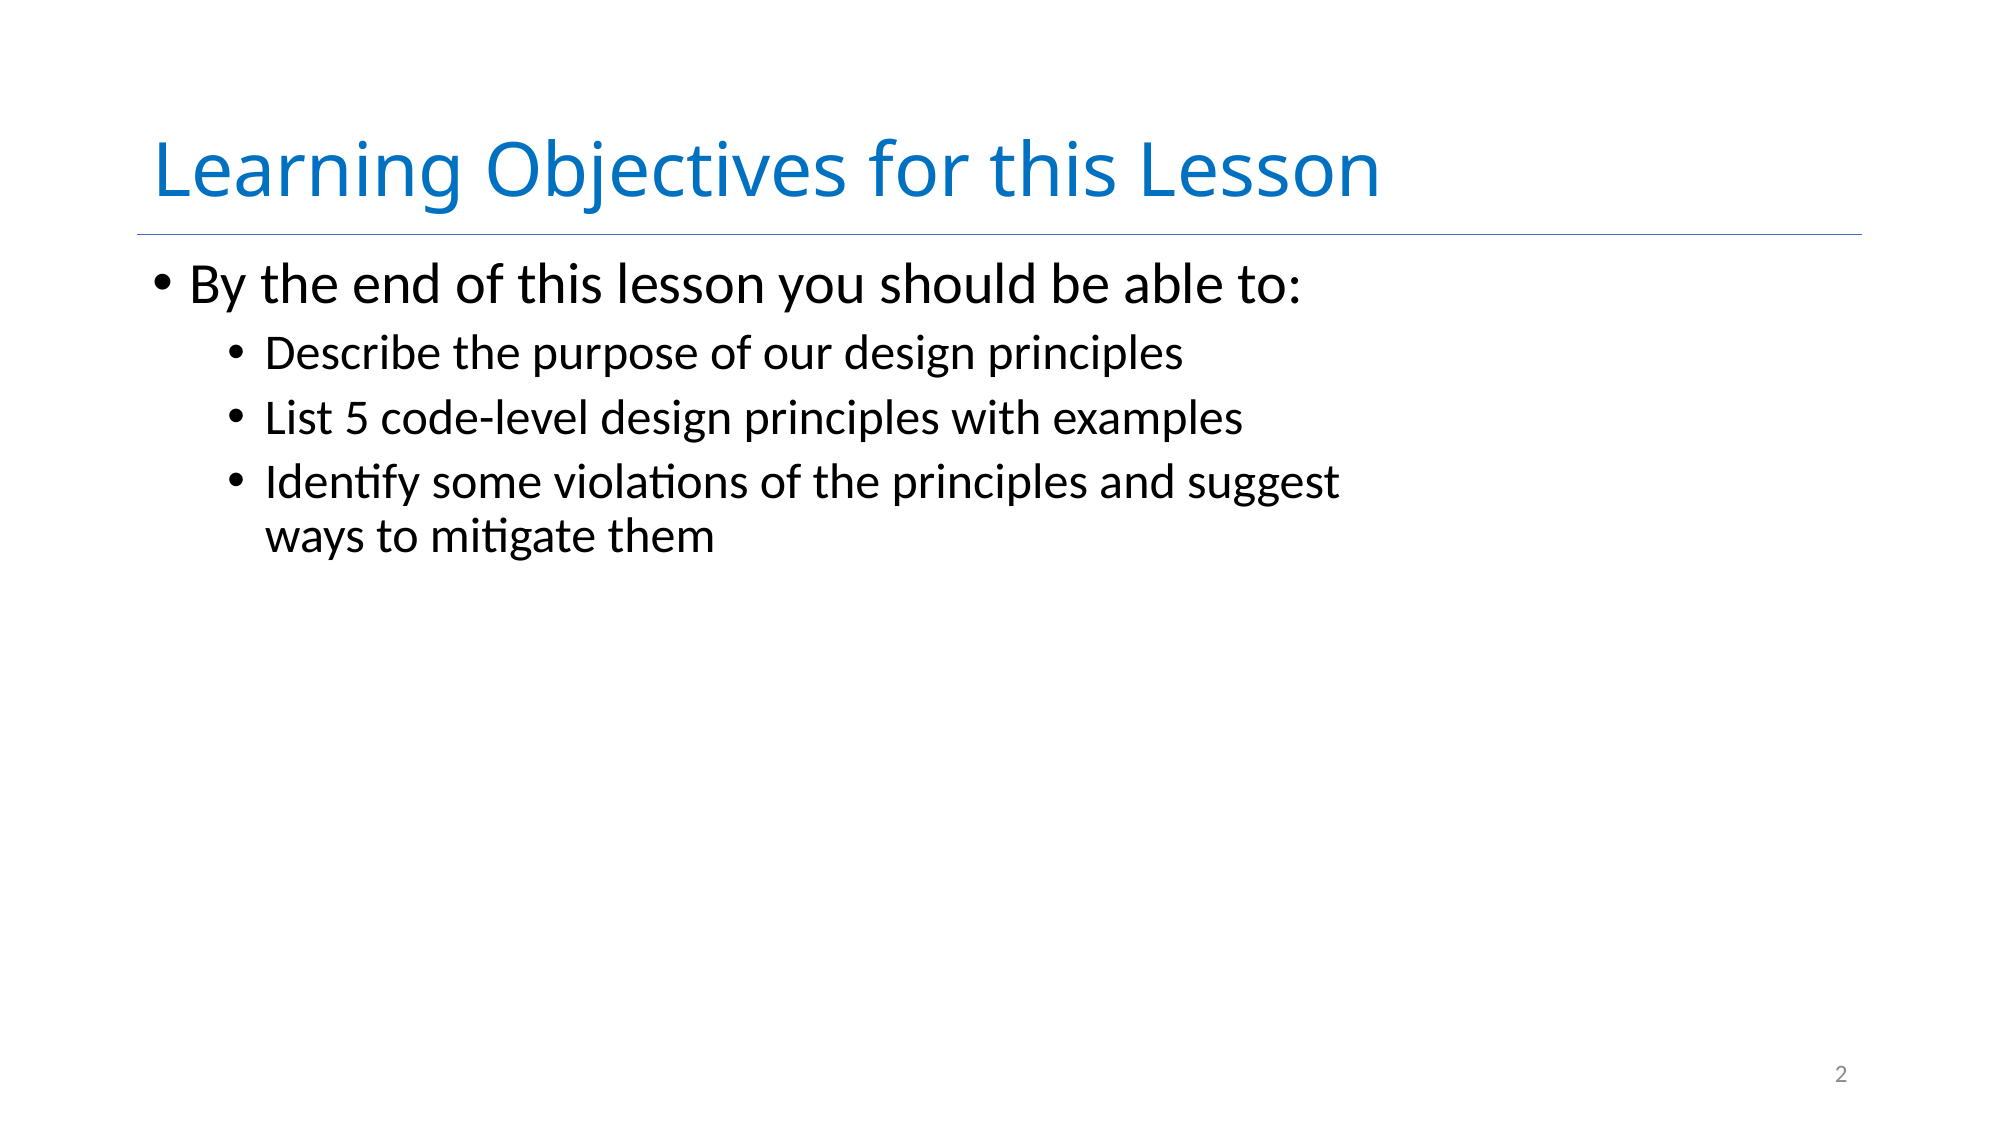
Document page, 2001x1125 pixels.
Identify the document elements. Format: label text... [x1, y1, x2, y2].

slide_number 2 [1412, 1042, 1863, 1103]
title Learning Objectives for this Lesson [137, 3, 1863, 221]
list By the end of this lesson you should be able to: Describe the purpose of our design principles List 5 code-level design principles with examples Identify some violations of the principles and suggest ways to mitigate them [137, 246, 1432, 960]
